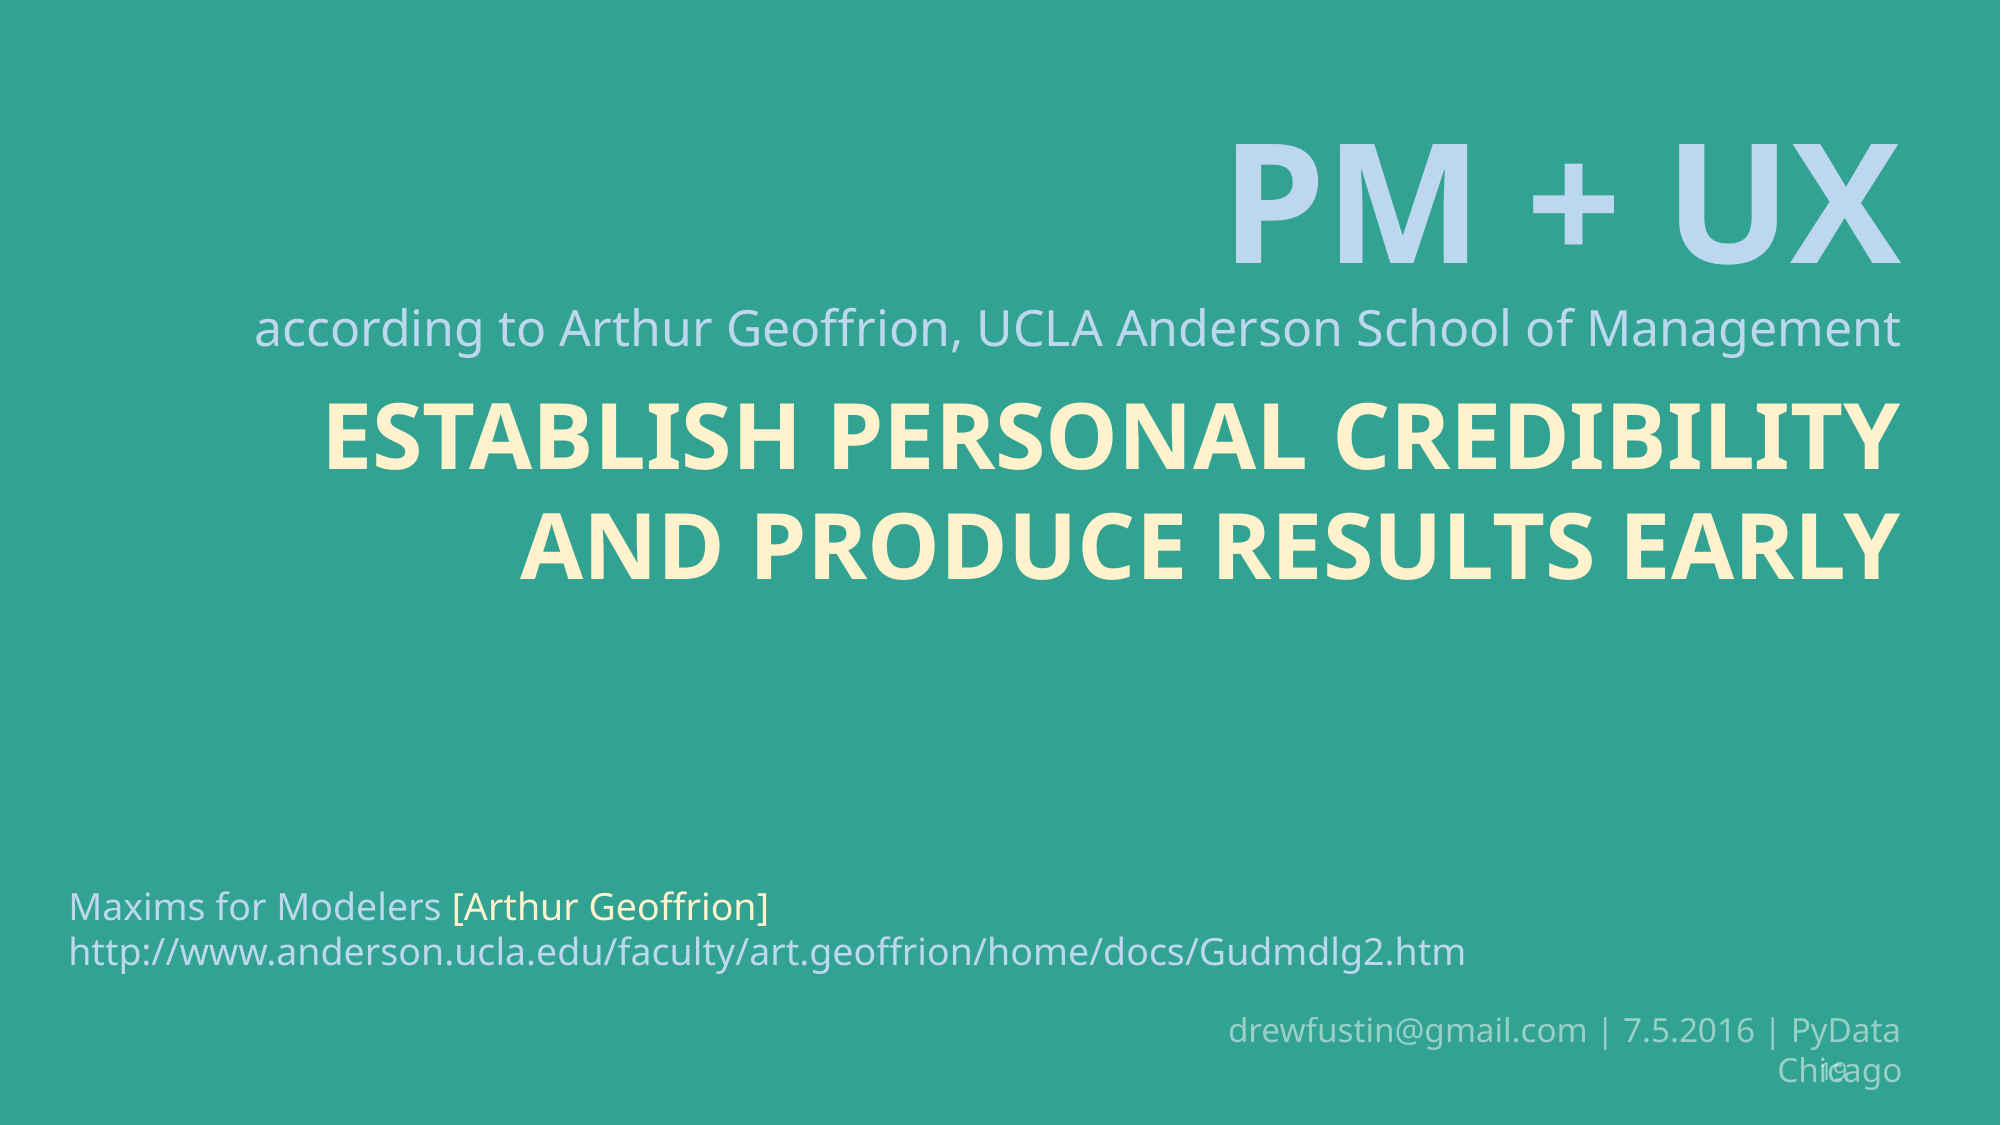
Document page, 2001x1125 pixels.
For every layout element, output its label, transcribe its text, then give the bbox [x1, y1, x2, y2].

text_box PM + UX according to Arthur Geoffrion, UCLA Anderson School of Management [0, 88, 1918, 364]
text_box Maxims for Modelers [Arthur Geoffrion] http://www.anderson.ucla.edu/faculty/art.geoffrion/home/docs/Gudmdlg2.htm [53, 875, 1918, 981]
slide_number 19 [1412, 1042, 1863, 1103]
text_box drewfustin@gmail.com | 7.5.2016 | PyData Chicago [1146, 1002, 1918, 1097]
text_box ESTABLISH PERSONAL CREDIBILITY AND PRODUCE RESULTS EARLY [231, 370, 1918, 606]
